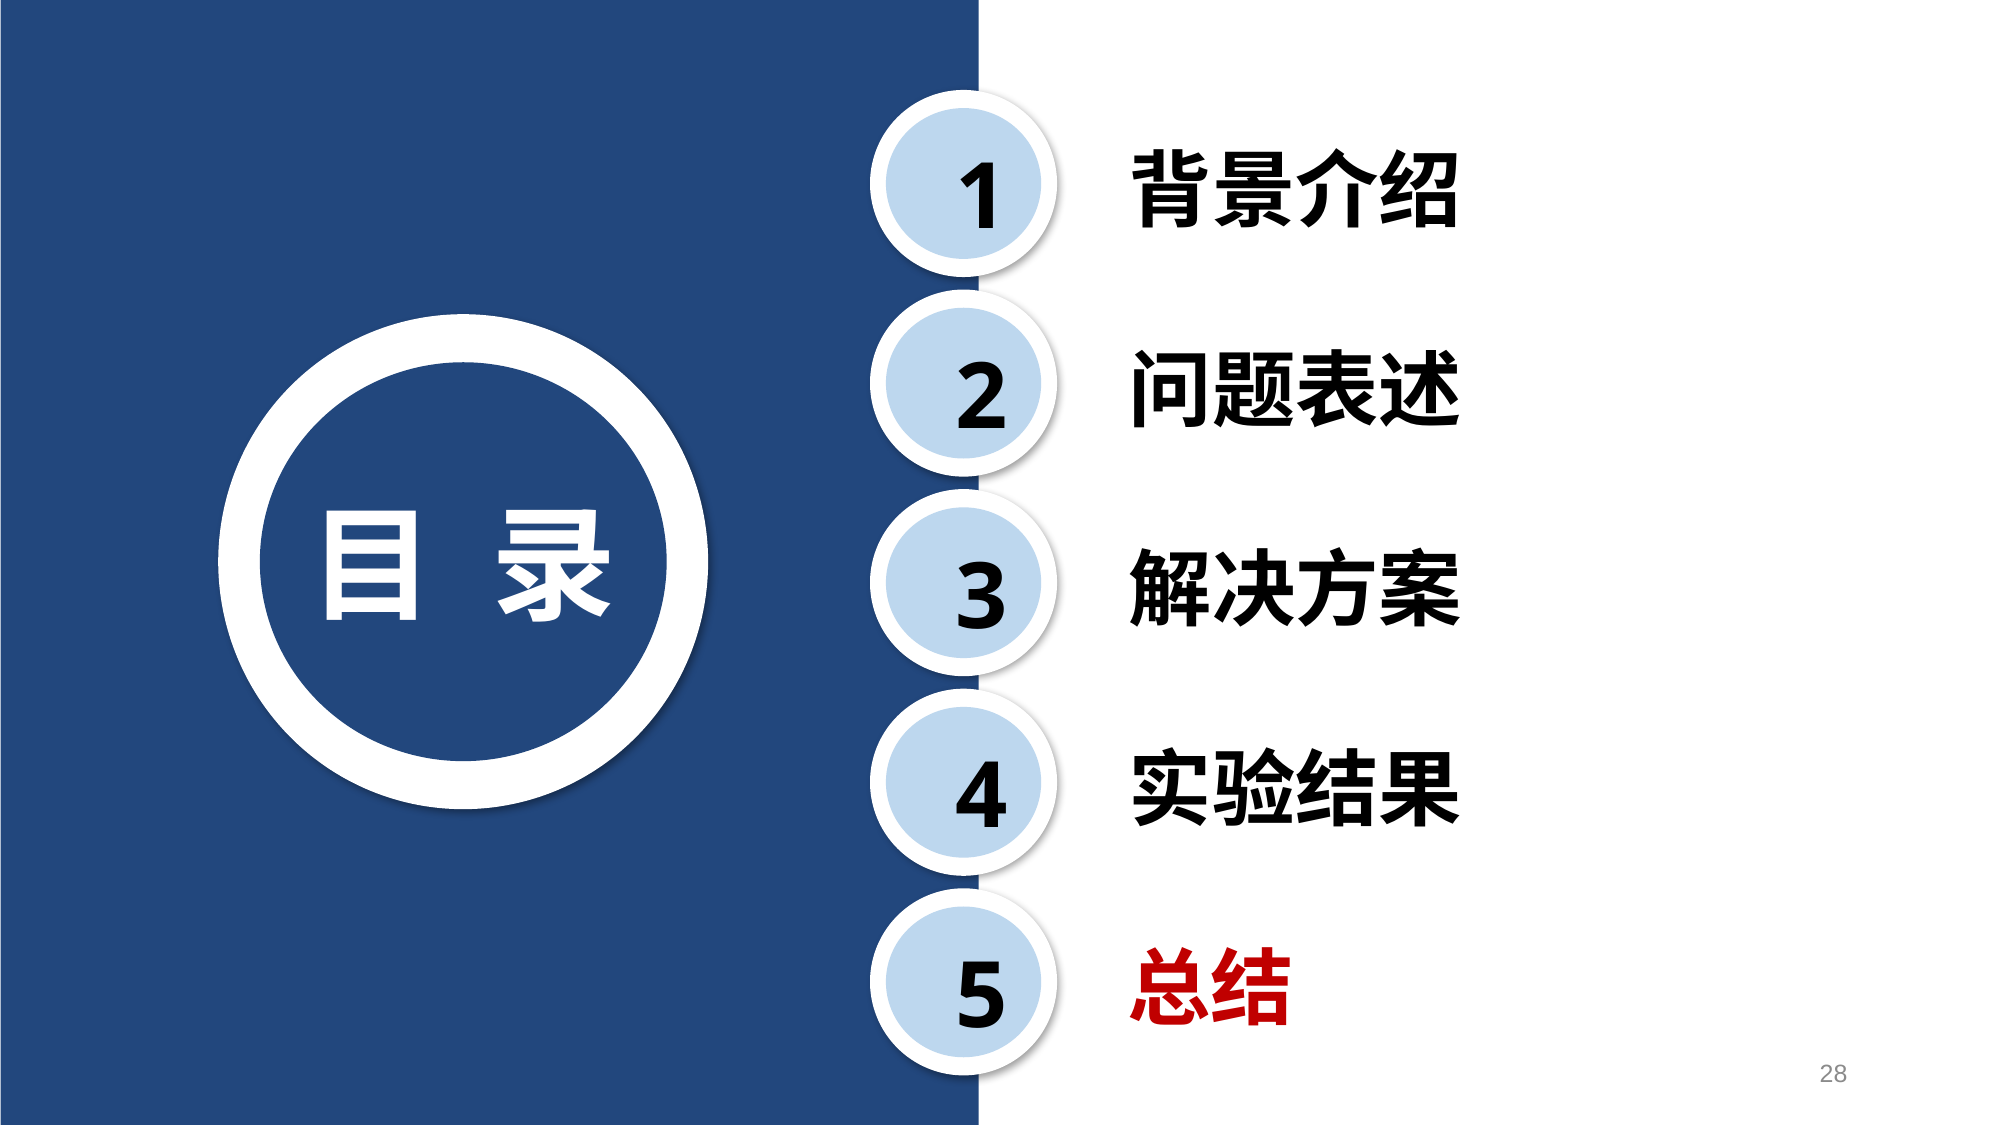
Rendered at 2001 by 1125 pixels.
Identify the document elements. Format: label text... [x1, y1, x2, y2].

slide_number 28 [1412, 1042, 1863, 1103]
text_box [870, 888, 1311, 1092]
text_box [870, 289, 1479, 488]
text_box [0, 0, 980, 1125]
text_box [870, 688, 1479, 892]
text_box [870, 489, 1479, 688]
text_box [870, 89, 1479, 289]
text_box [218, 314, 709, 810]
